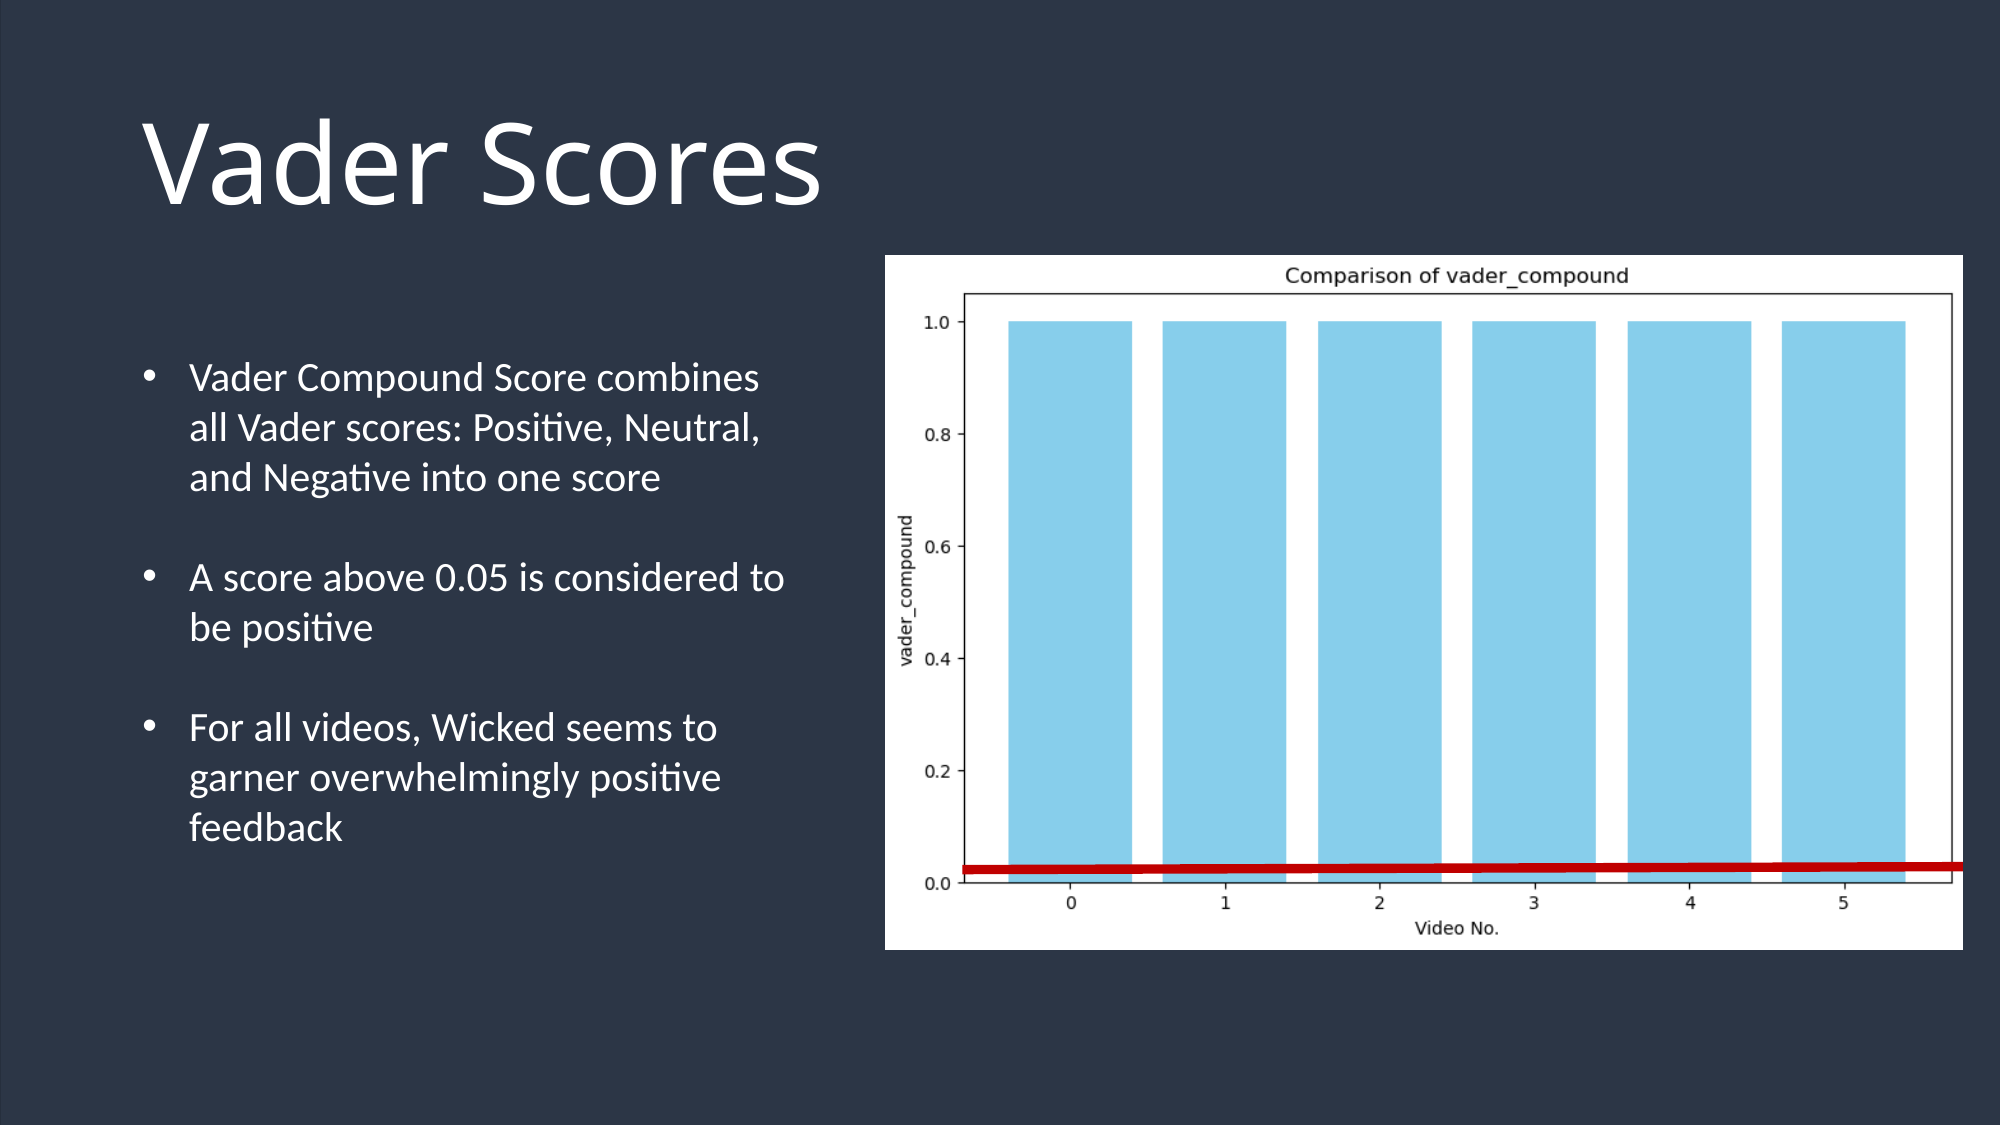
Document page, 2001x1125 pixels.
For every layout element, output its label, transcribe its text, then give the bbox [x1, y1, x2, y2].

text_box Vader Compound Score combines all Vader scores: Positive, Neutral, and Negative into one score A score above 0.05 is considered to be positive For all videos, Wicked seems to garner overwhelmingly positive feedback [127, 342, 814, 858]
title Vader Scores [127, 59, 1873, 278]
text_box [962, 866, 1963, 870]
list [885, 255, 1963, 950]
